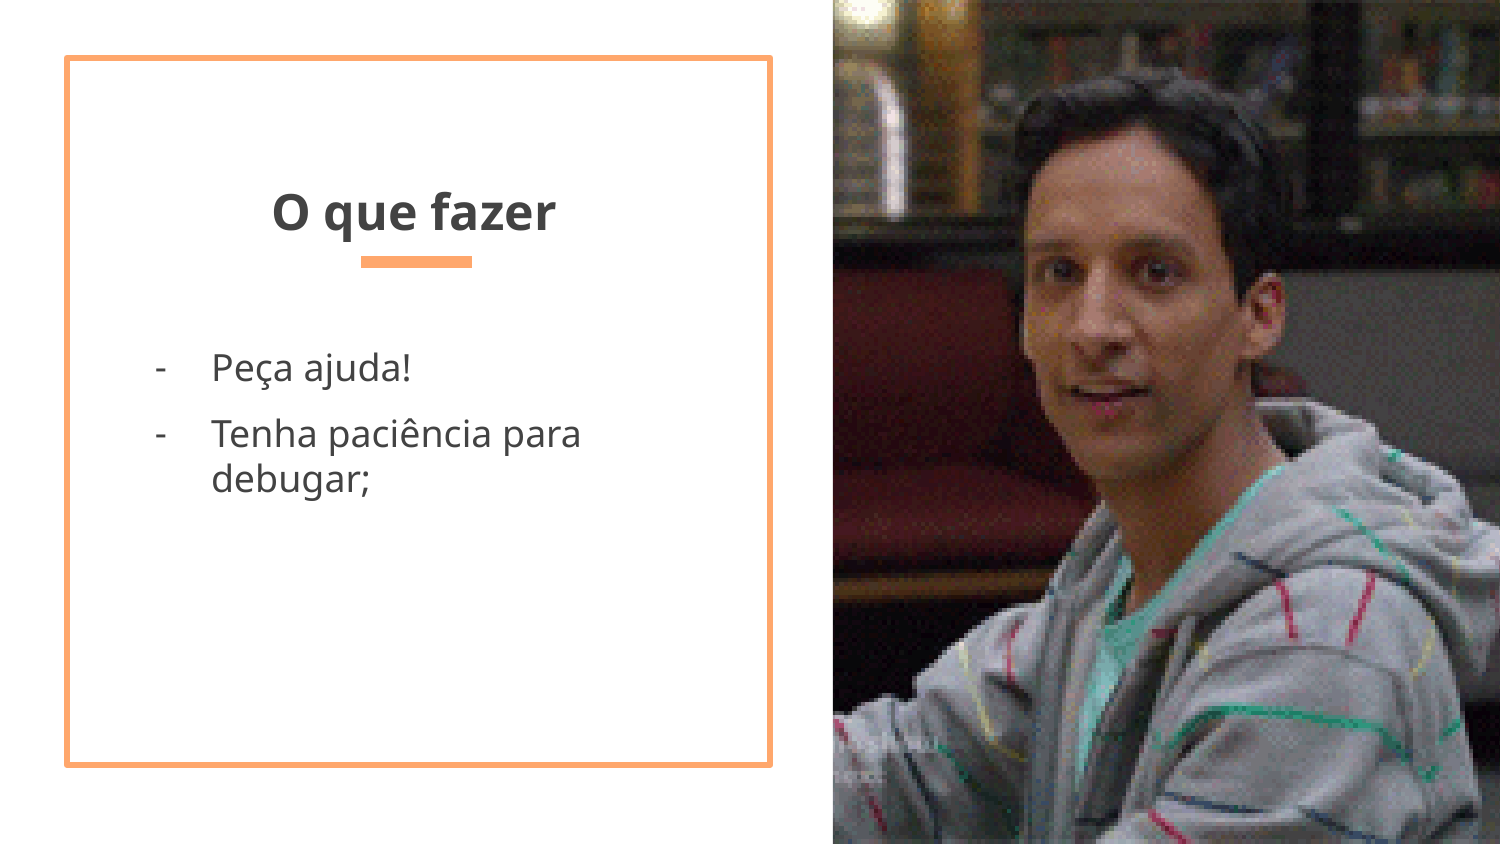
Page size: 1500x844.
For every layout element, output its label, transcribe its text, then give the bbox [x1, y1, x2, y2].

title O que fazer [121, 160, 707, 256]
subtitle Peça ajuda! Tenha paciência para debugar; [121, 283, 724, 690]
picture [832, 0, 1500, 844]
